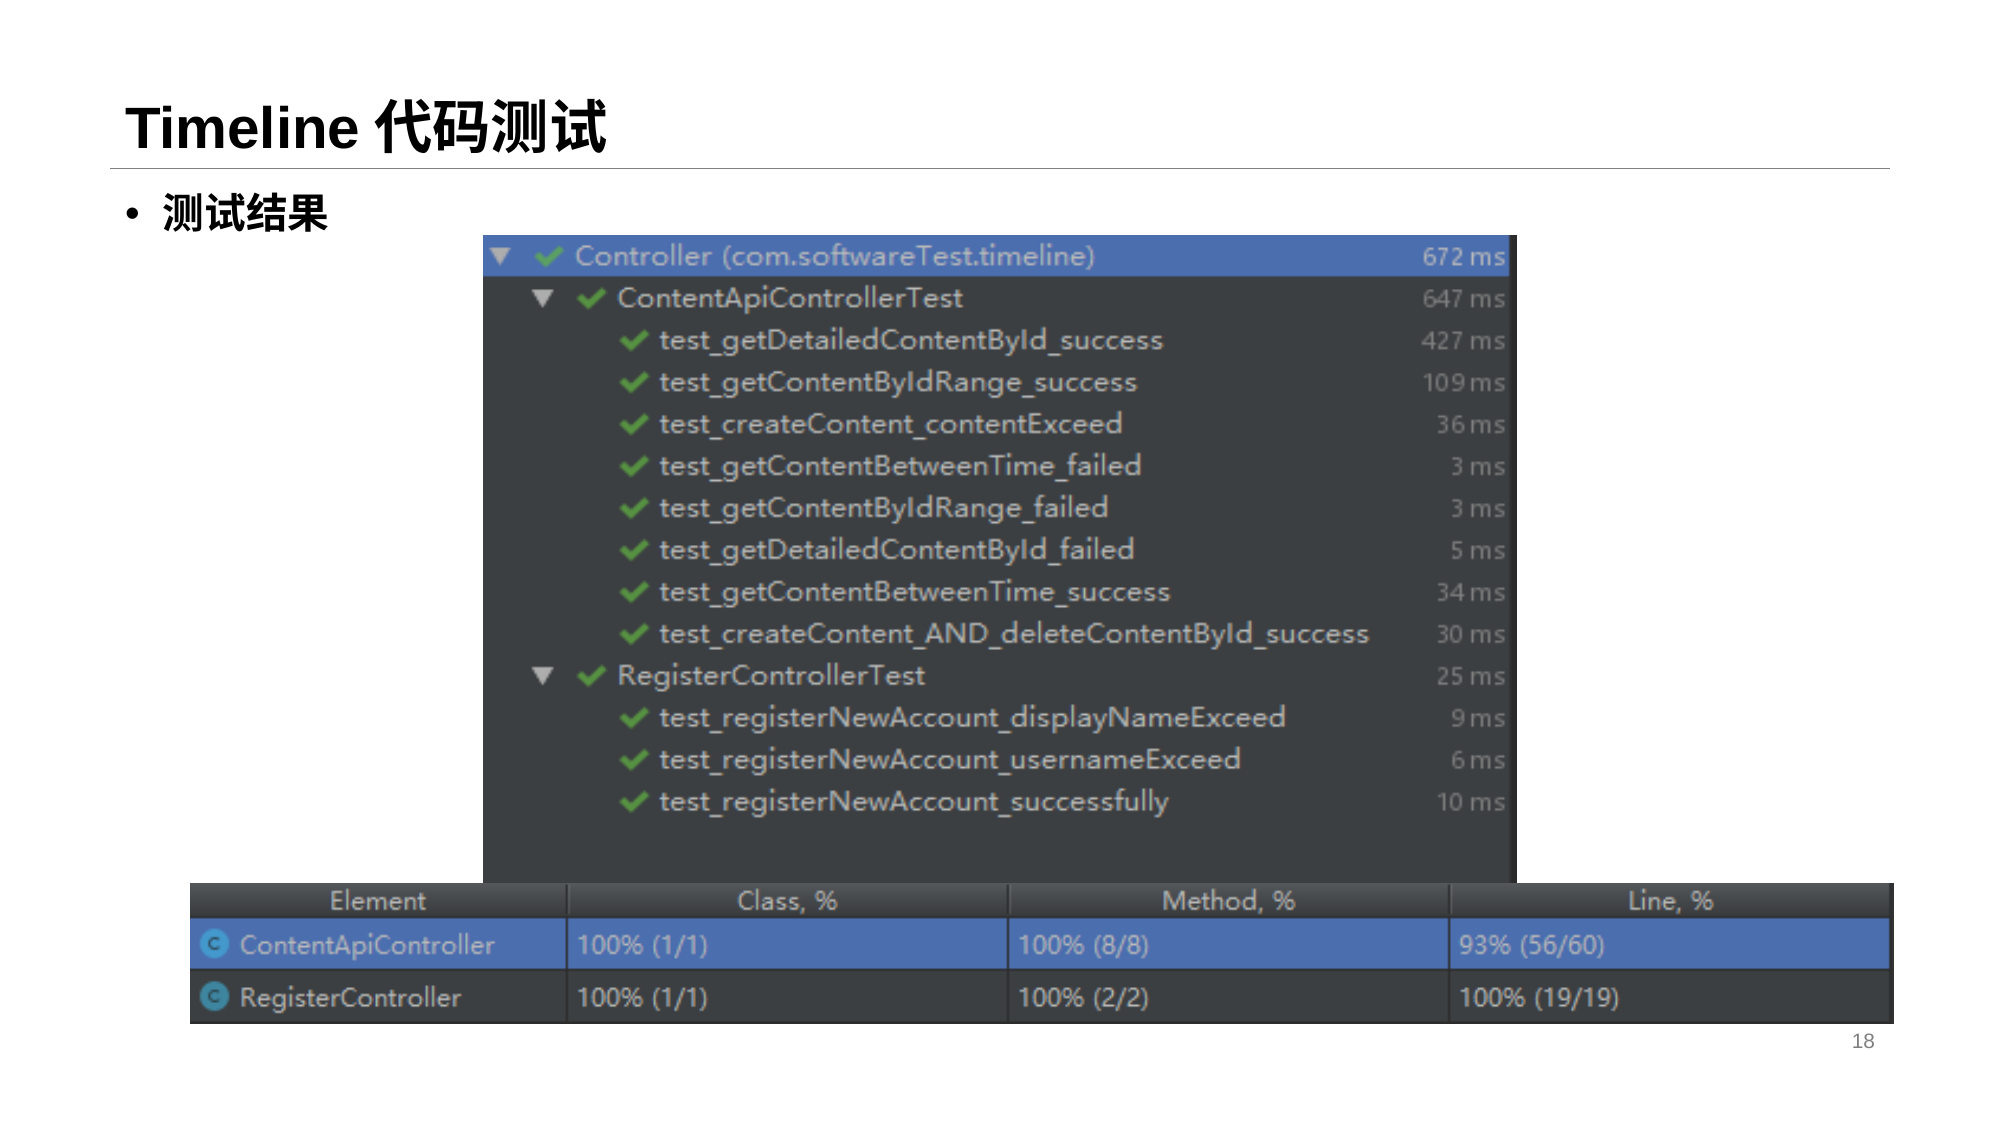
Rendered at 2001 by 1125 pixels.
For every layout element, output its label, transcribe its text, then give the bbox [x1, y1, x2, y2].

picture [190, 235, 1894, 1024]
slide_number 18 [1412, 1024, 1890, 1058]
title Timeline代码测试 [109, 0, 1890, 169]
list 测试结果 [109, 185, 1890, 1007]
